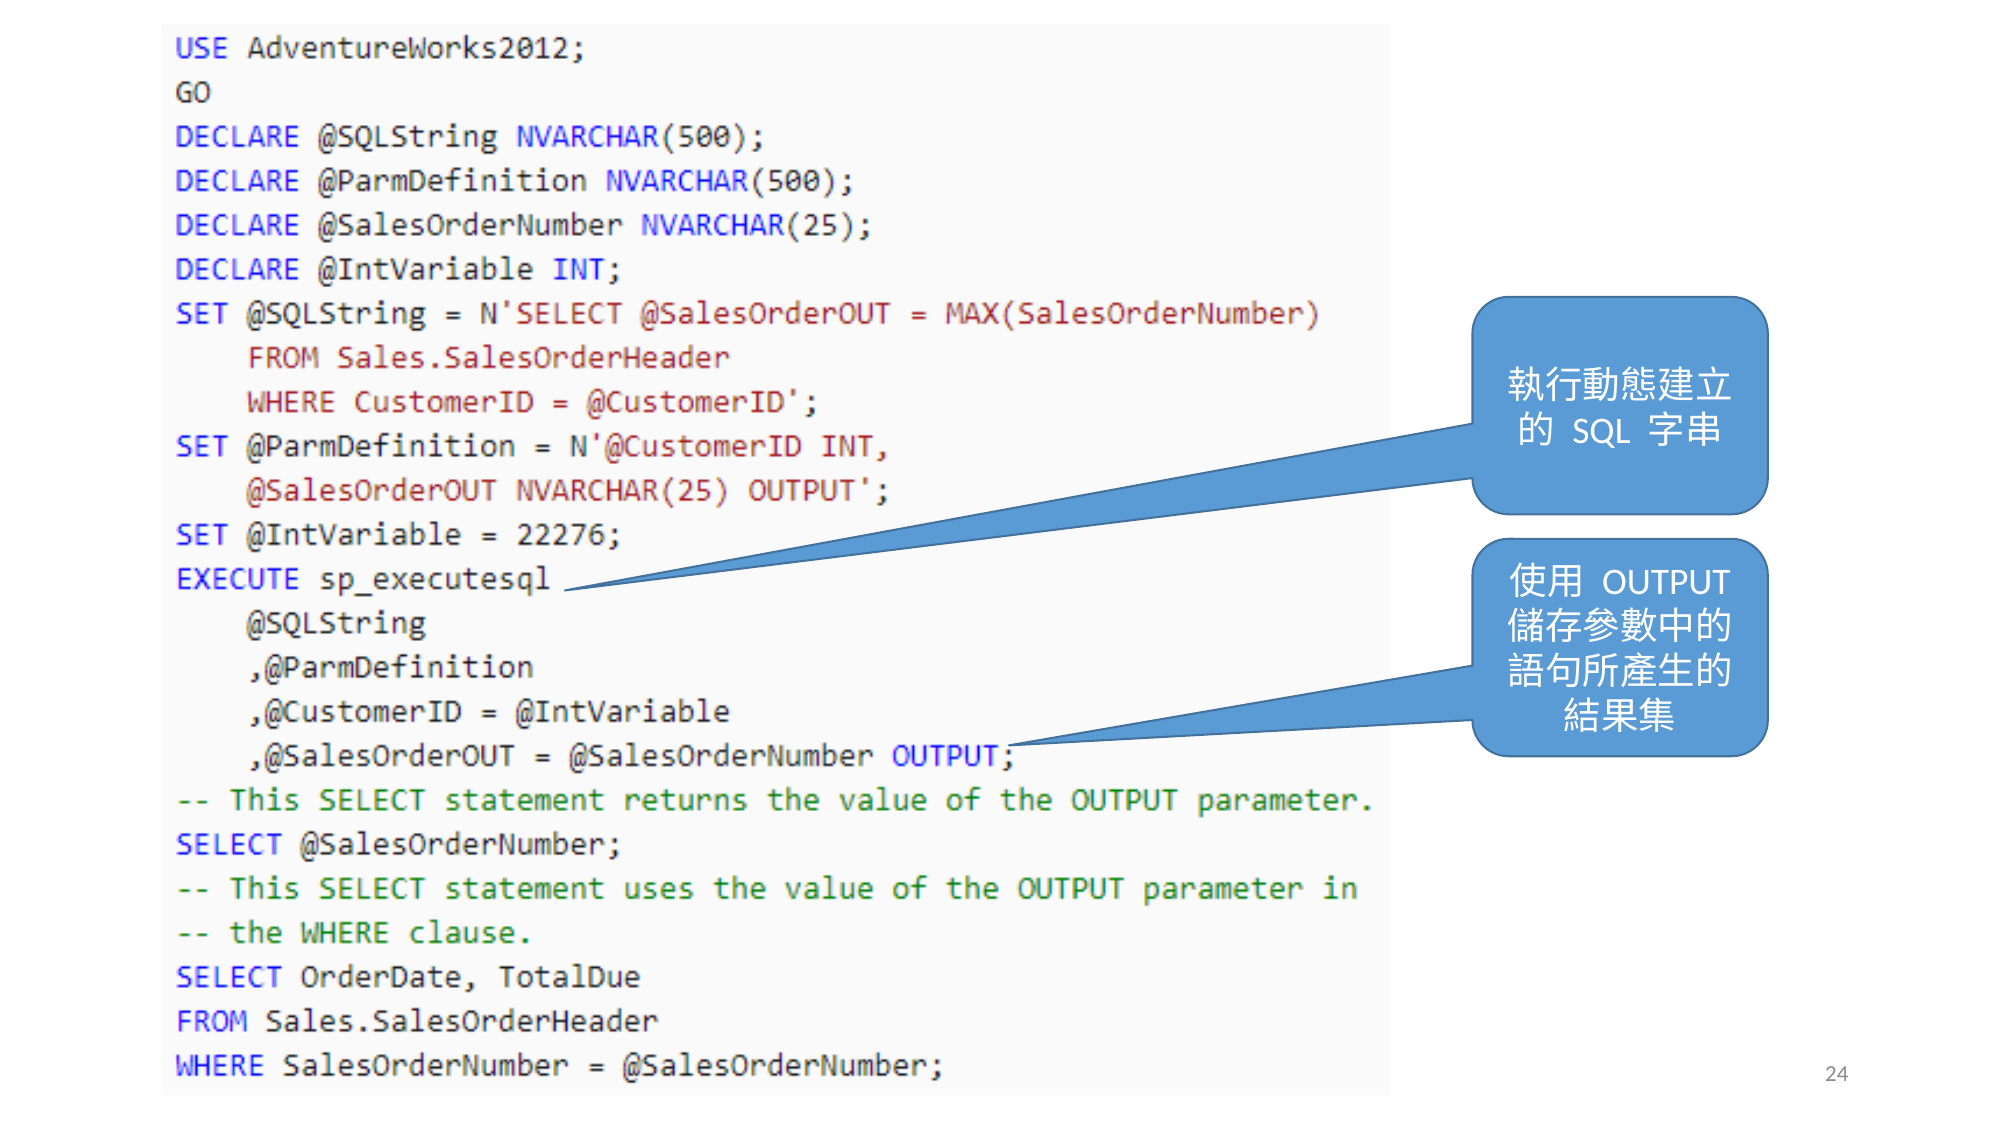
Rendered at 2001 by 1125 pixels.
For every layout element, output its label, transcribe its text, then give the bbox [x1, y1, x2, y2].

picture [161, 24, 1390, 1095]
text_box 執行動態建立的 SQL 字串 [1390, 295, 1769, 516]
slide_number 24 [1413, 1042, 1864, 1103]
text_box 使用 OUTPUT 儲存參數中的語句所產生的結果集 [1390, 537, 1769, 758]
